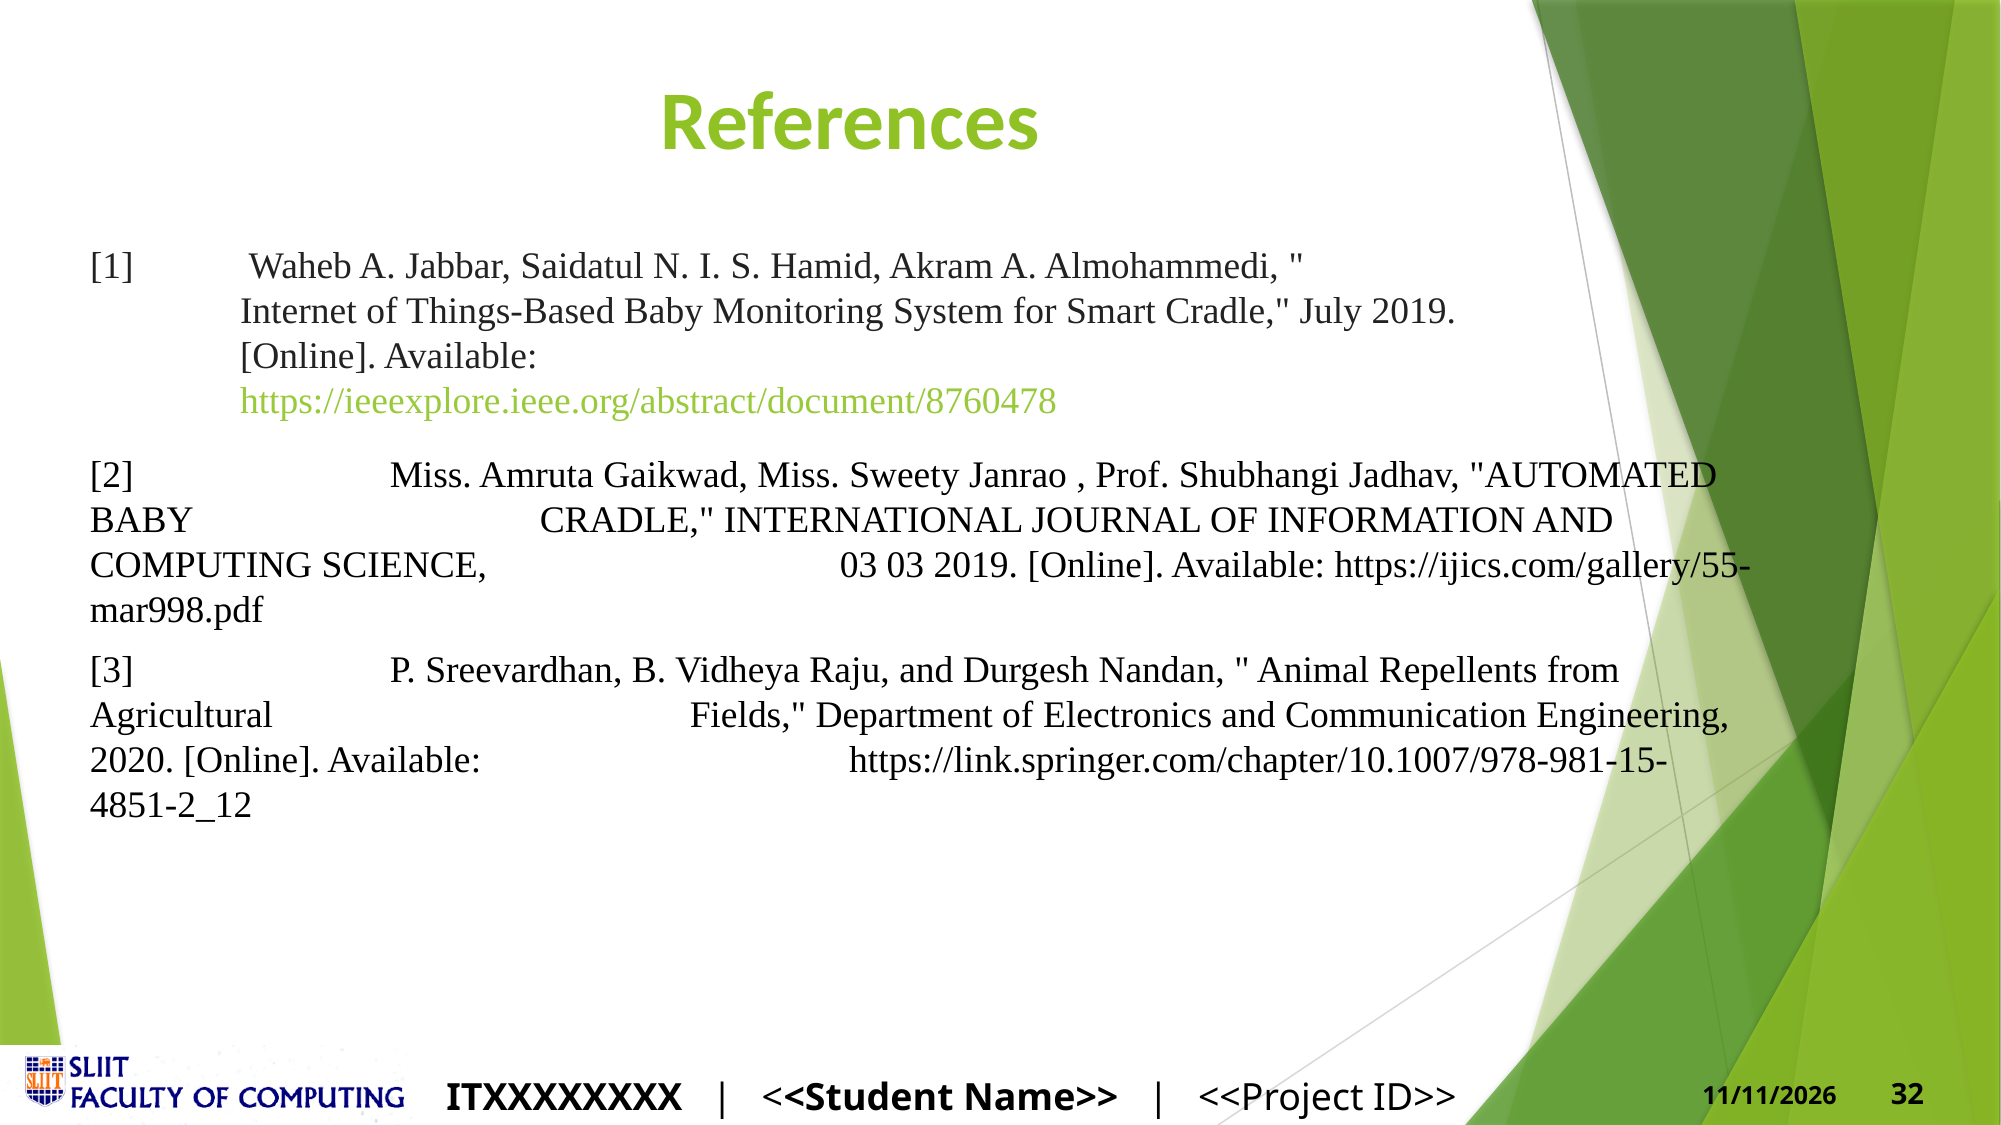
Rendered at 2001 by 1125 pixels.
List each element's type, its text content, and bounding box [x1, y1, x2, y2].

text_box [1] Waheb A. Jabbar, Saidatul N. I. S. Hamid, Akram A. Almohammedi, " Internet of Things-Based Baby Monitoring System for Smart Cradle," July 2019. [Online]. Available: https://ieeexplore.ieee.org/abstract/document/8760478 [75, 233, 1538, 442]
text_box [3] P. Sreevardhan, B. Vidheya Raju, and Durgesh Nandan, " Animal Repellents from Agricultural Fields," Department of Electronics and Communication Engineering, 2020. [Online]. Available: https://link.springer.com/chapter/10.1007/978-981-15-4851-2_12 [75, 637, 1763, 878]
picture [0, 1045, 413, 1125]
text_box [2] Miss. Amruta Gaikwad, Miss. Sweety Janrao , Prof. Shubhangi Jadhav, "AUTOMATED BABY CRADLE," INTERNATIONAL JOURNAL OF INFORMATION AND COMPUTING SCIENCE, 03 03 2019. [Online]. Available: https://ijics.com/gallery/55-mar998.pdf [75, 442, 1769, 638]
title References [0, 0, 1700, 174]
